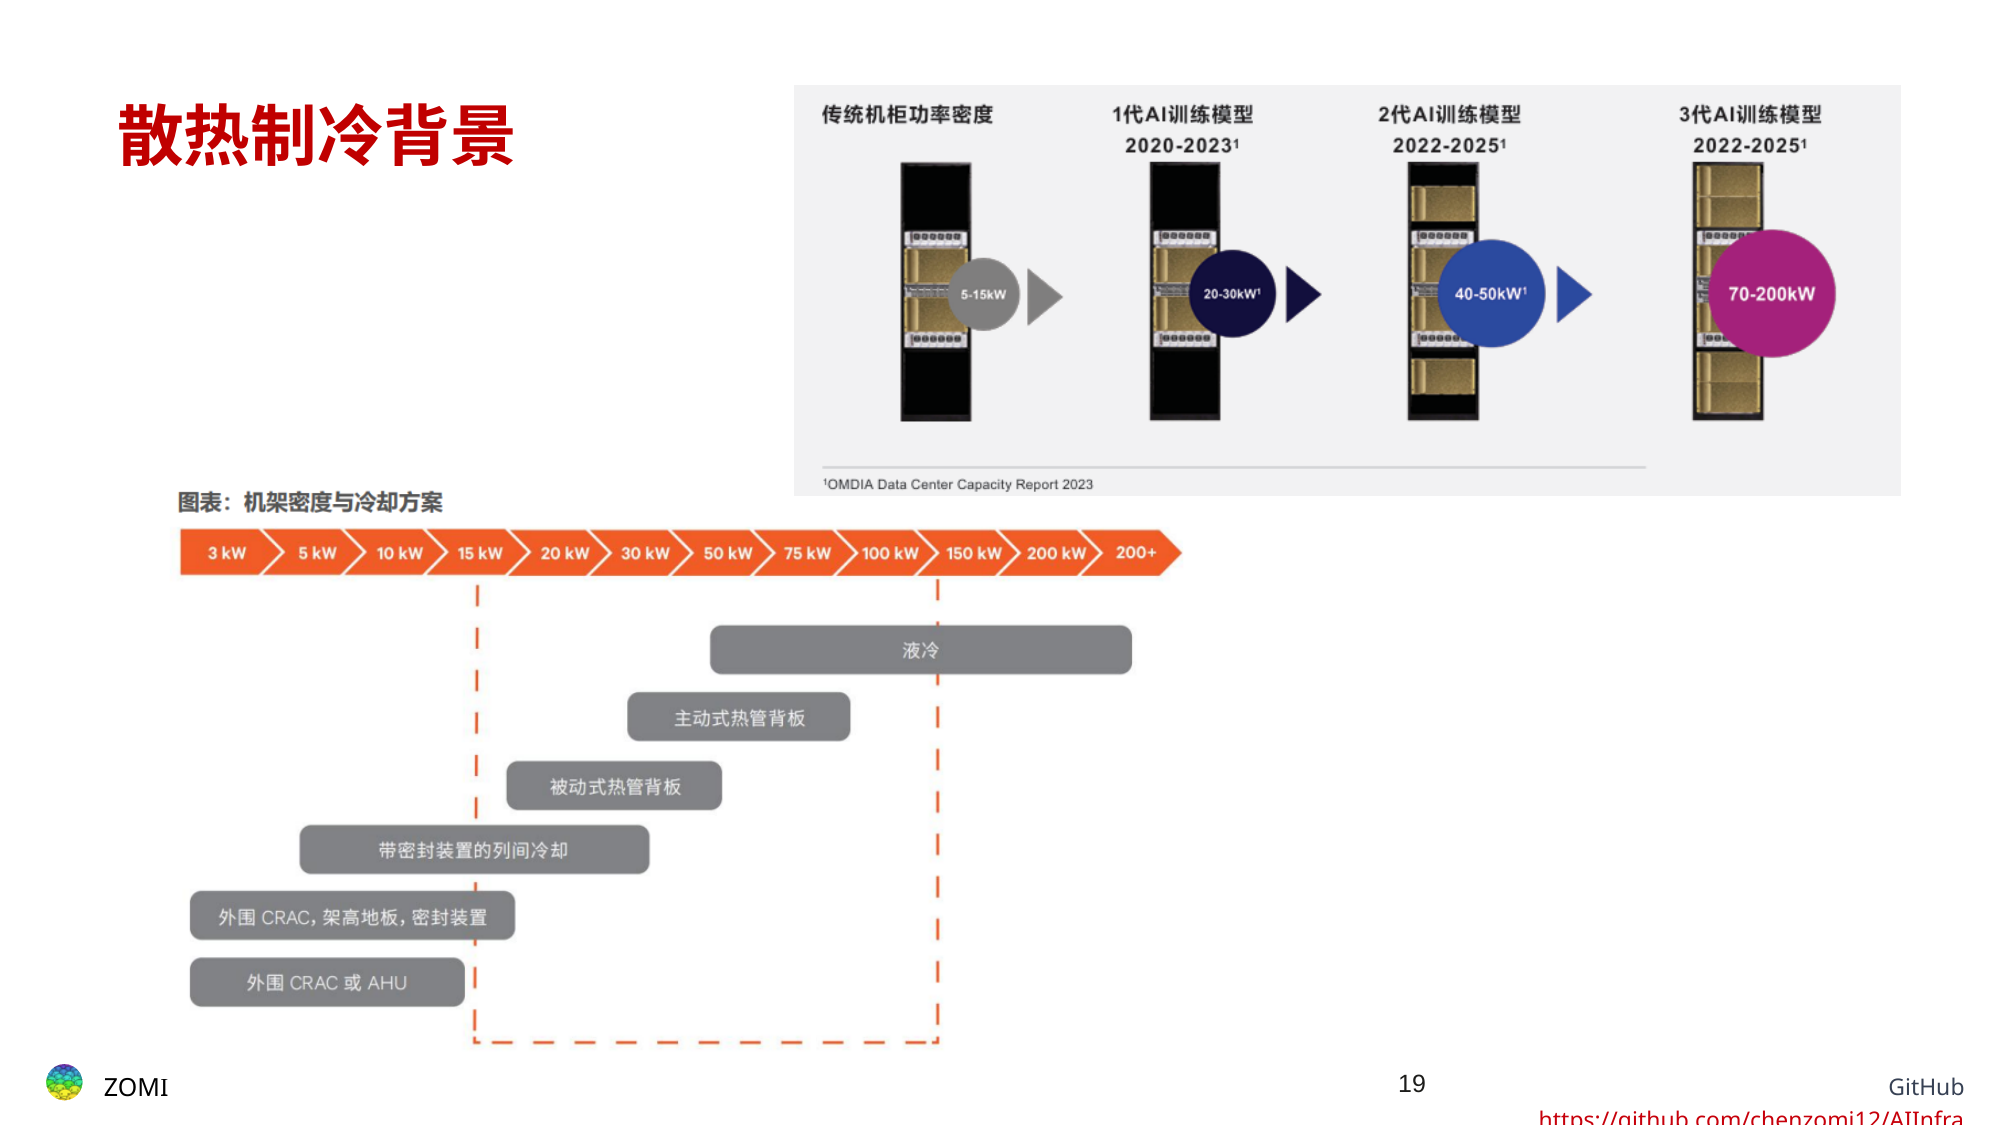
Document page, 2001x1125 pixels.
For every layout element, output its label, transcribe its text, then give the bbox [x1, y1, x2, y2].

title 散热制冷背景 [102, 85, 792, 183]
picture [47, 1065, 82, 1100]
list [159, 482, 1185, 1079]
picture [793, 85, 1901, 497]
